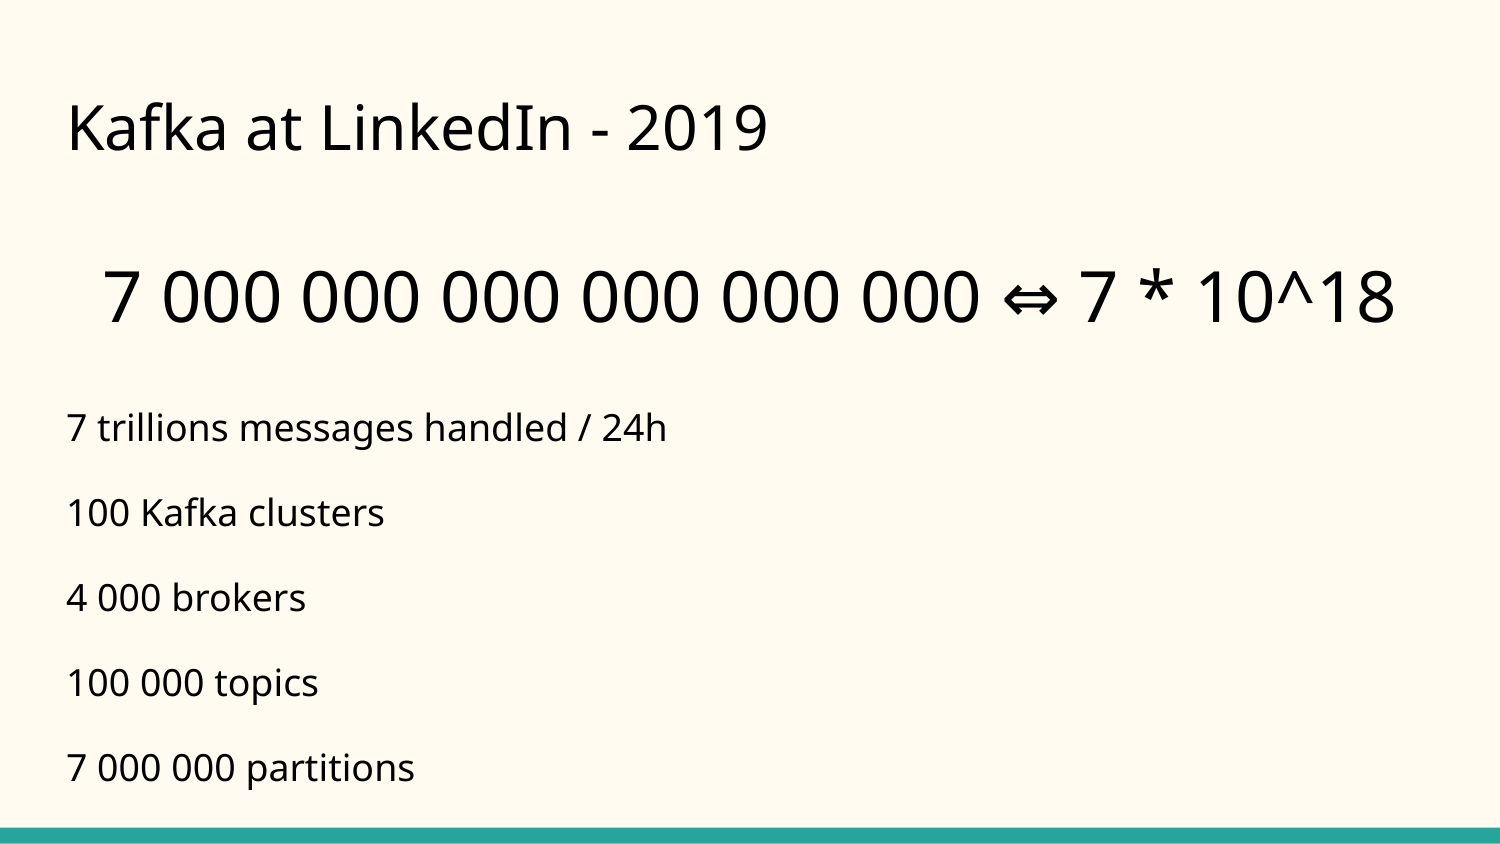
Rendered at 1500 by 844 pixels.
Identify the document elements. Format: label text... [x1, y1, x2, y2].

list 7 trillions messages handled / 24h 100 Kafka clusters 4 000 brokers 100 000 topics 7 000 000 partitions [51, 382, 1449, 780]
title Kafka at LinkedIn - 2019 [51, 72, 1449, 174]
title 7 000 000 000 000 000 000 ⇔ 7 * 10^18 [51, 205, 1449, 382]
